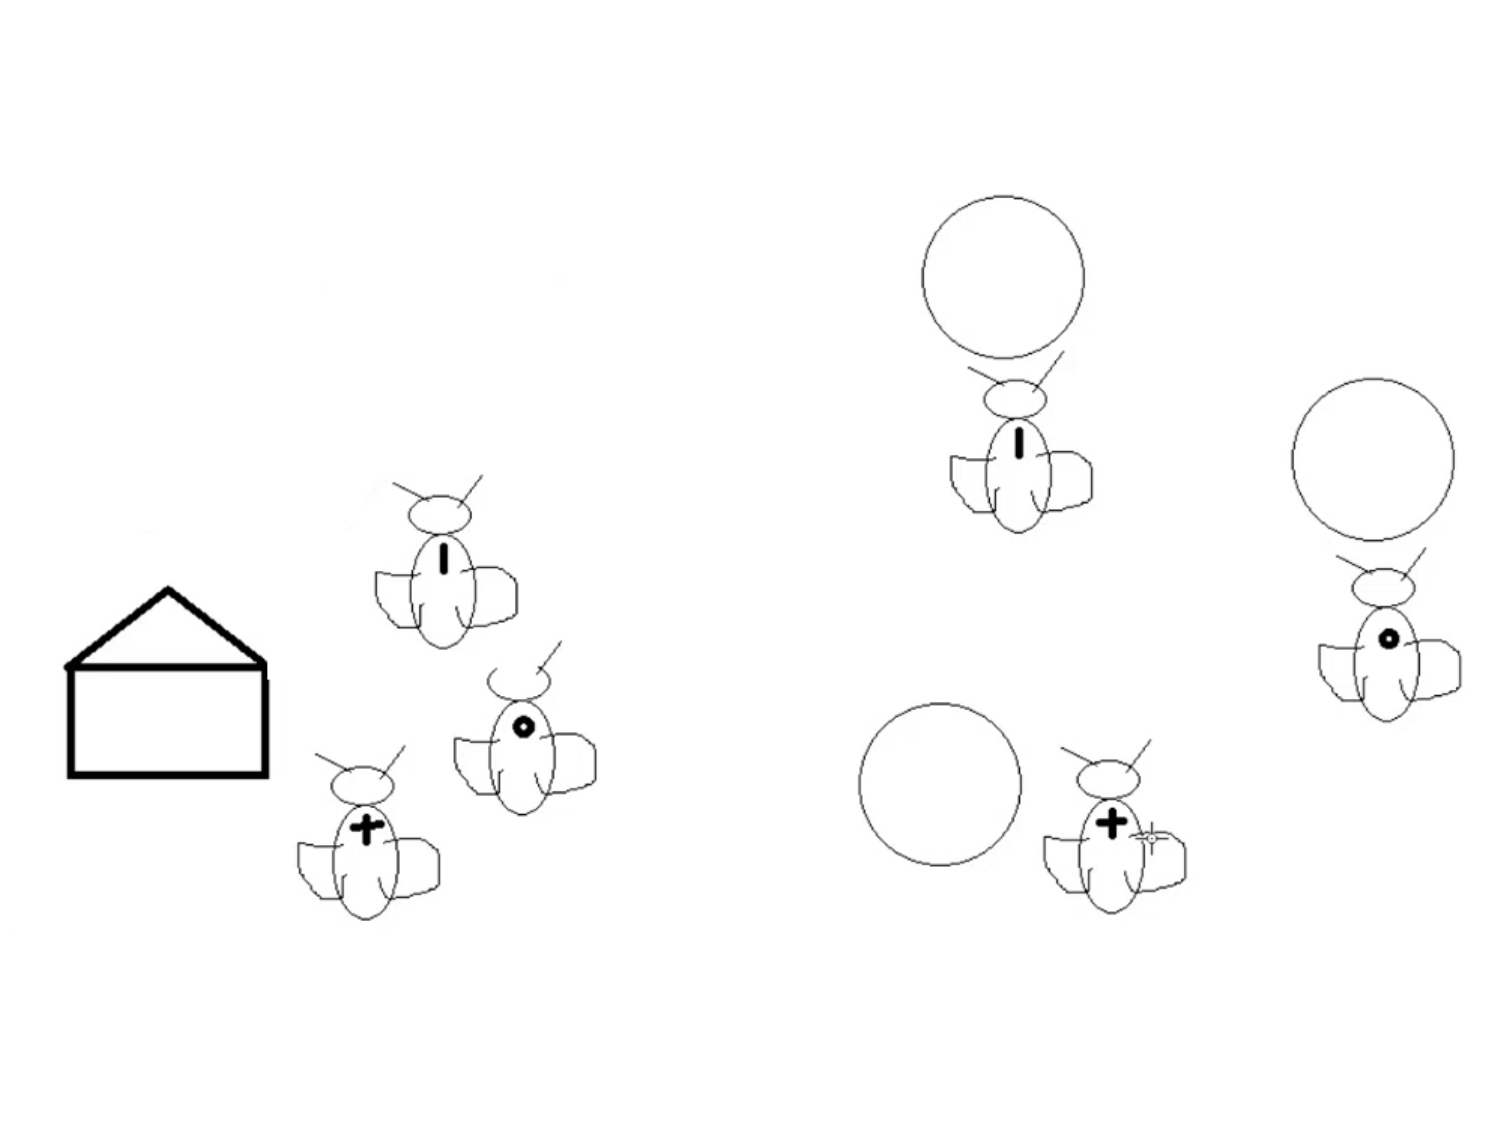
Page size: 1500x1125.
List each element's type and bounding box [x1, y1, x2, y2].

picture [0, 183, 1500, 942]
